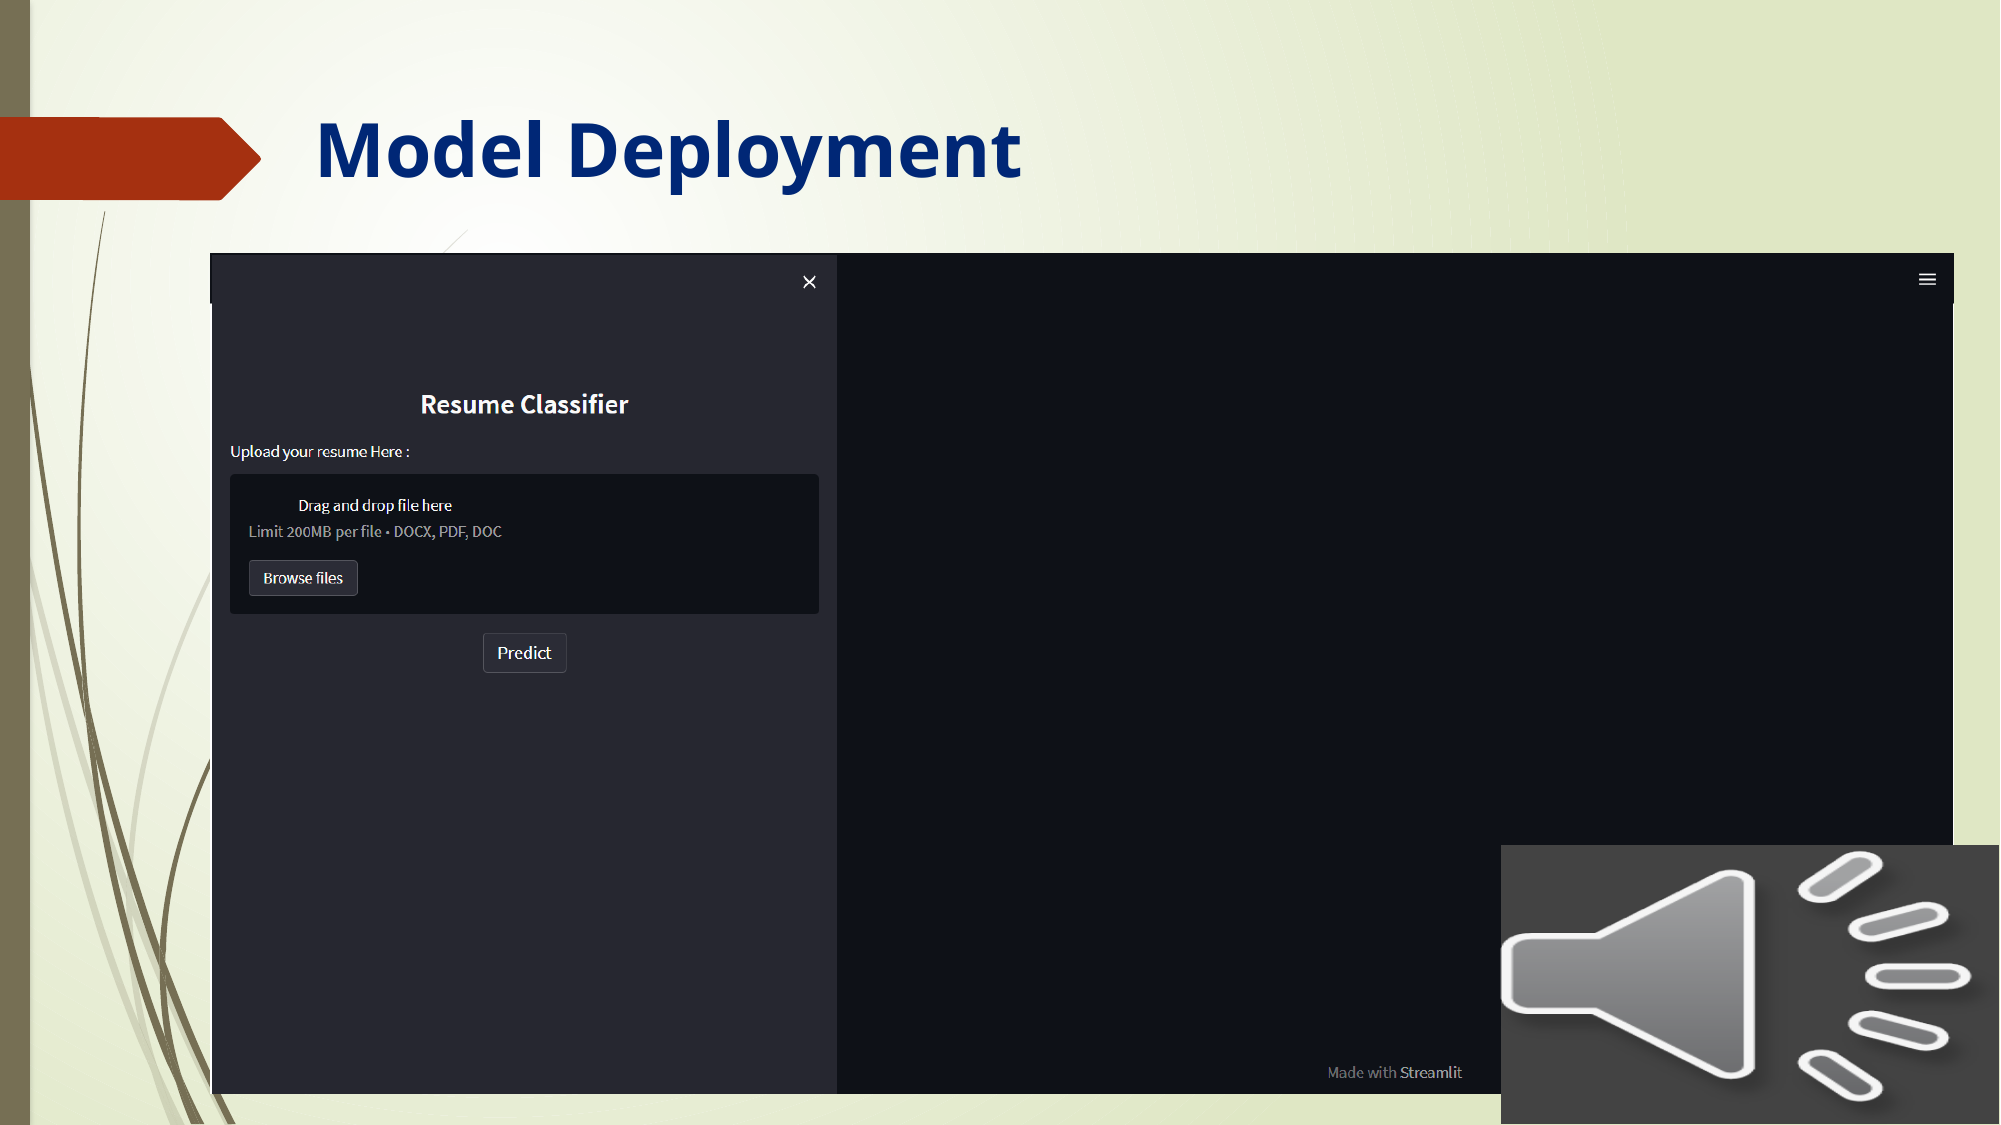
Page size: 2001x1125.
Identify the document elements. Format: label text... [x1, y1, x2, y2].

picture [210, 253, 2000, 1125]
title Model Deployment [299, 95, 1242, 219]
